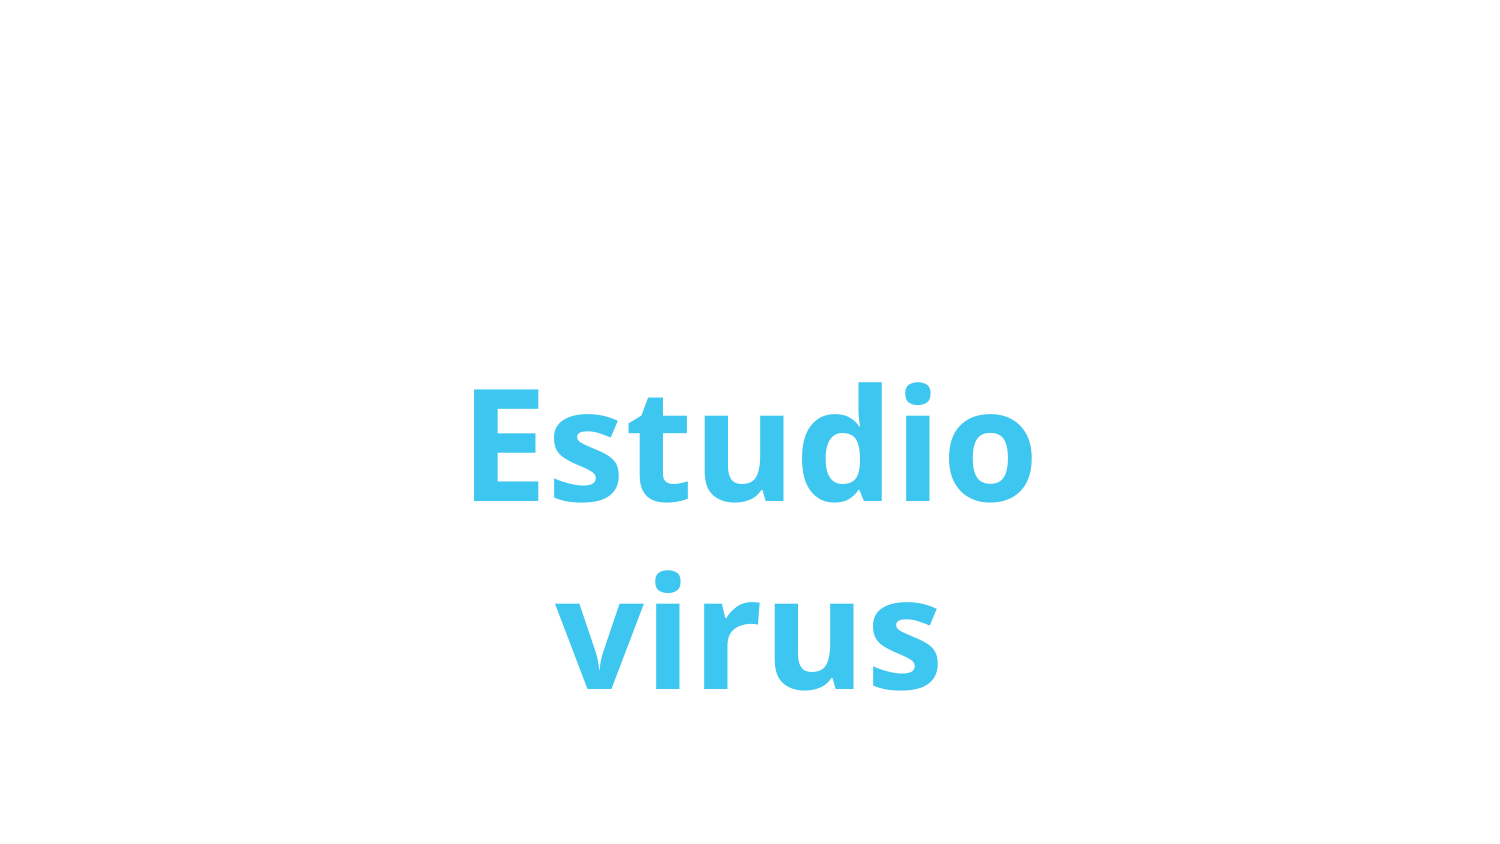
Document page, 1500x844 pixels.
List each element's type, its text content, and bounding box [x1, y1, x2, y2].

title Estudio virus [321, 330, 1179, 459]
